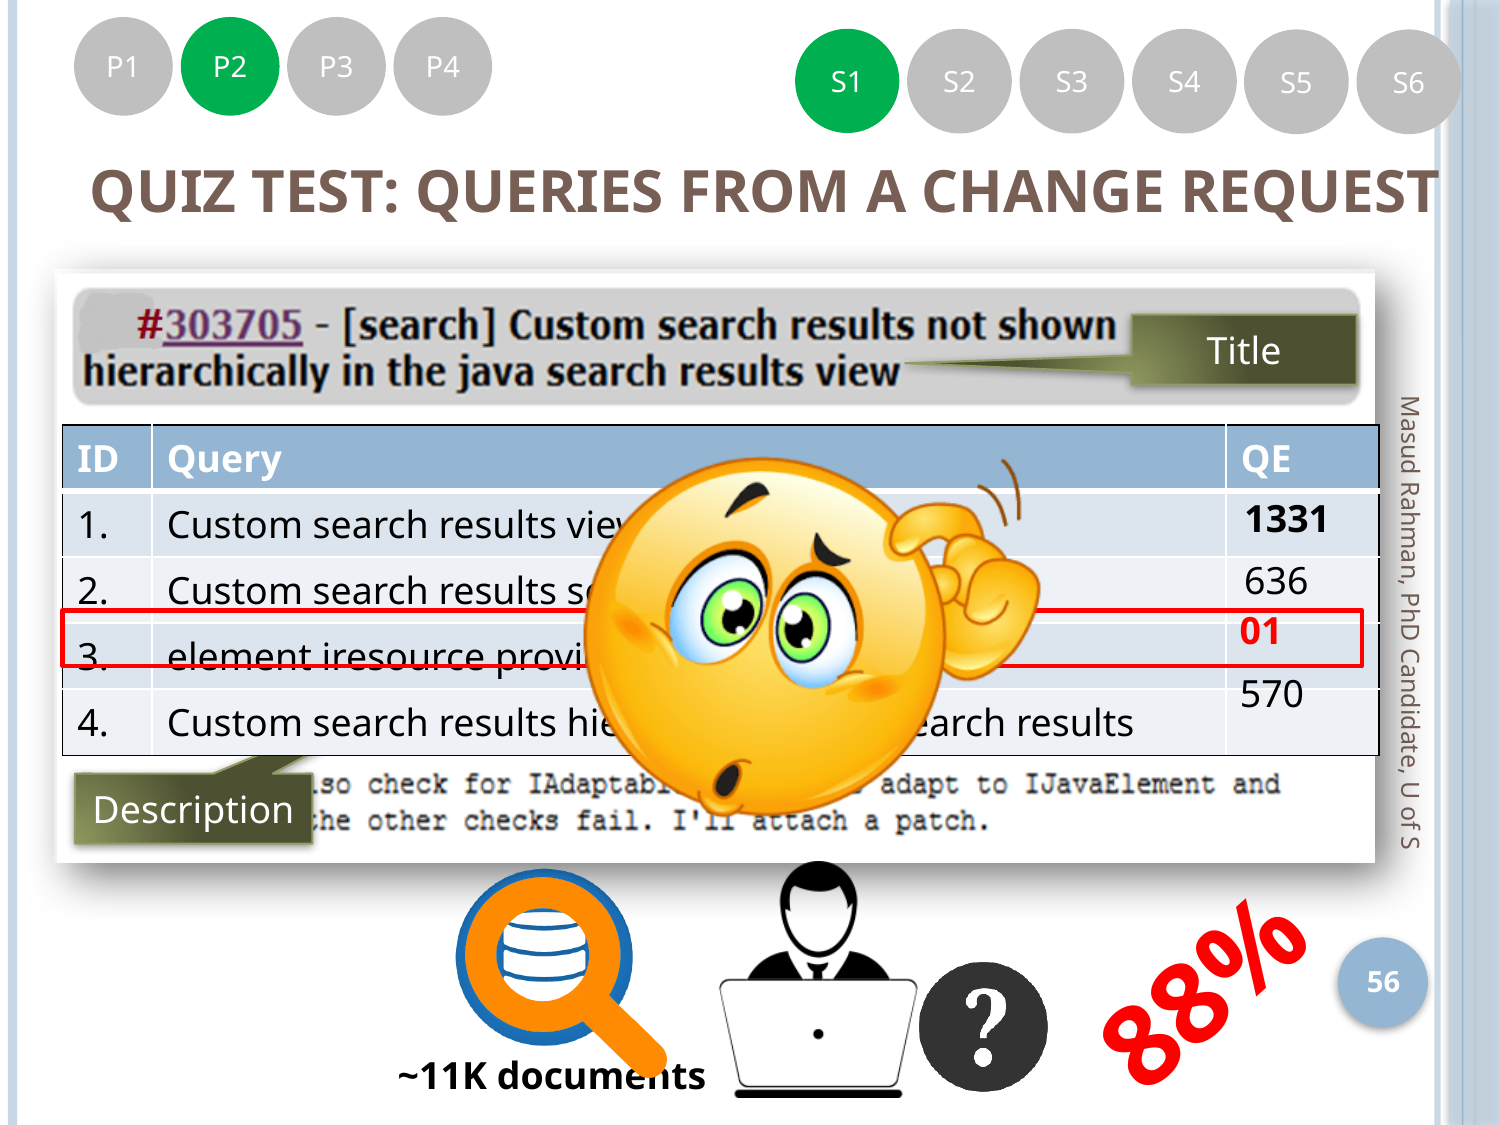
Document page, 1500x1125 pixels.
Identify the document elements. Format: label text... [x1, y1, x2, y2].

title Quiz Test: Queries from a Change Request [75, 45, 1483, 233]
text_box 88% [1062, 872, 1361, 1125]
text_box S3 [1019, 28, 1125, 134]
text_box S4 [1132, 28, 1237, 134]
footer Masud Rahman, PhD Candidate, U of S [1385, 380, 1440, 906]
text_box S2 [907, 28, 1012, 134]
text_box ~11K documents [382, 1045, 699, 1105]
text_box S5 [1244, 29, 1349, 135]
picture [54, 268, 1375, 1098]
slide_number 56 [1333, 940, 1434, 1027]
text_box P3 [287, 16, 386, 116]
text_box P1 [74, 16, 173, 116]
text_box P2 [180, 16, 280, 116]
text_box P4 [393, 16, 493, 116]
picture [454, 868, 667, 1079]
text_box S6 [1356, 29, 1462, 135]
text_box S1 [795, 28, 900, 134]
